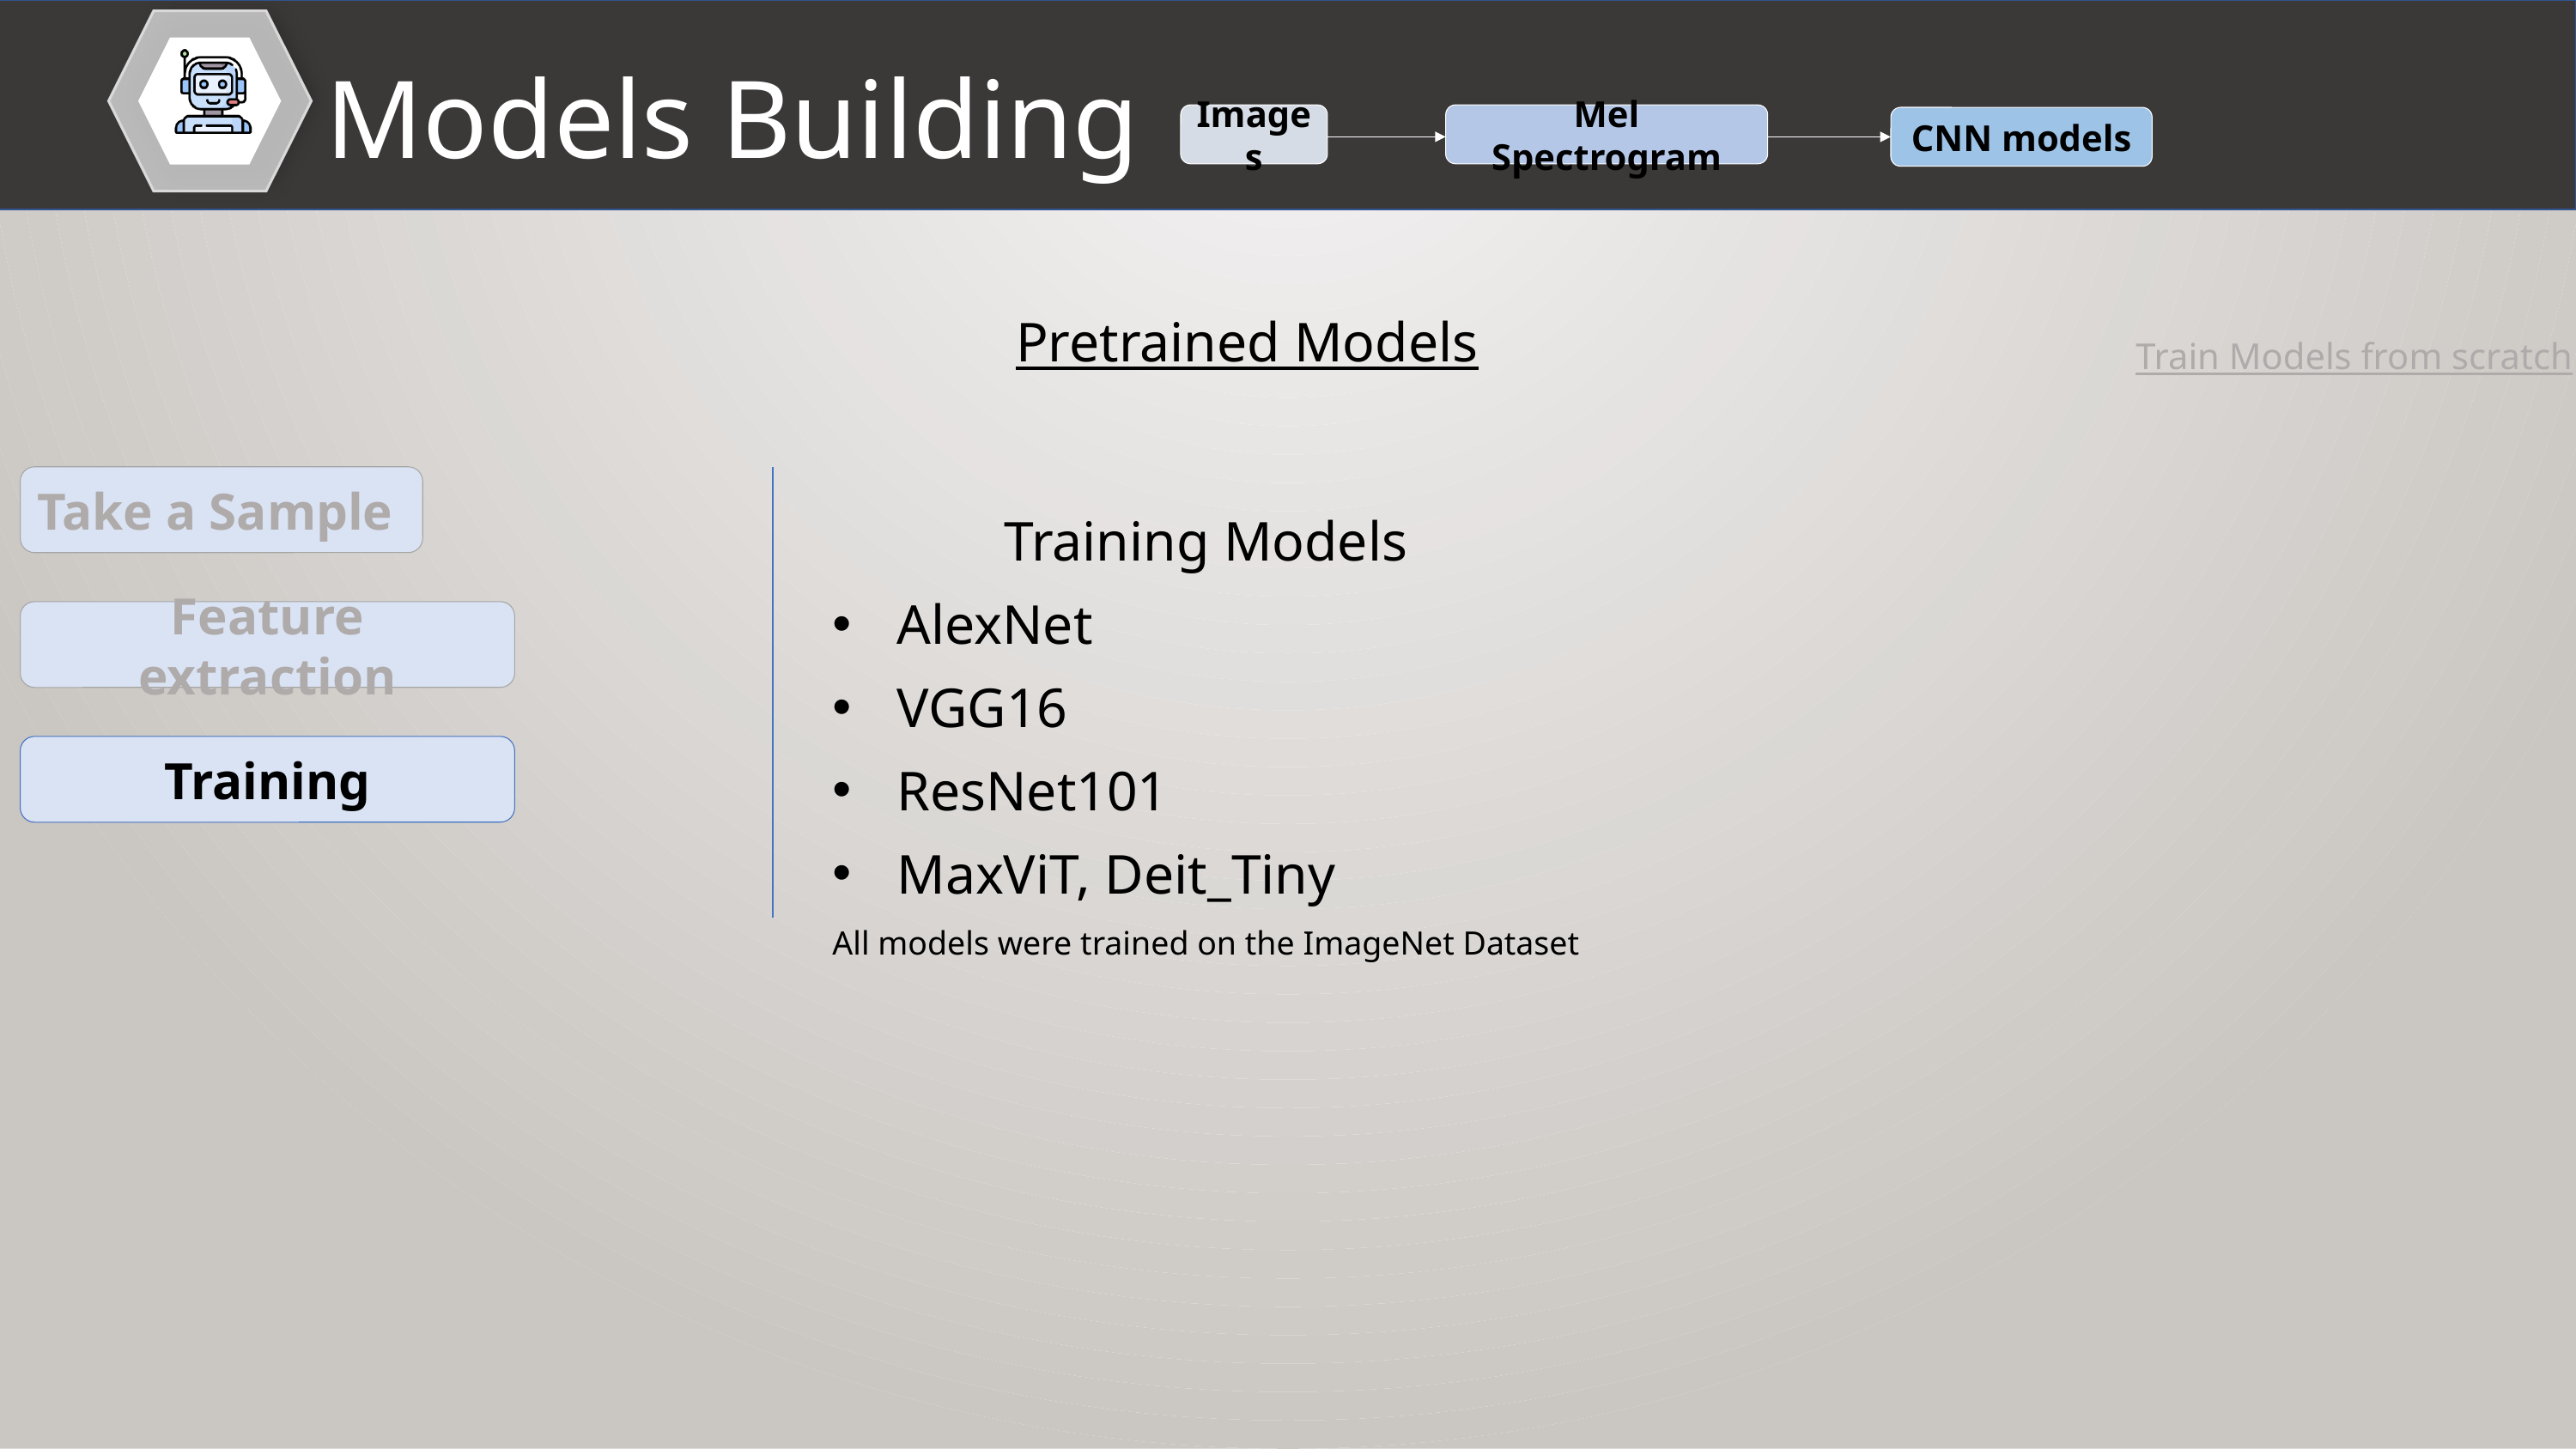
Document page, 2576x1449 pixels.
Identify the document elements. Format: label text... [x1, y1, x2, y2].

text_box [108, 10, 312, 191]
text_box Models Building [313, 15, 1152, 186]
text_box CNN models [1890, 106, 2153, 167]
text_box Mel Spectrogram [1445, 104, 1769, 165]
text_box Pretrained Models [1003, 209, 1492, 379]
text_box Feature extraction [20, 601, 515, 688]
text_box Training [20, 736, 515, 823]
text_box Images [1180, 104, 1328, 165]
text_box Train Models from scratch [2123, 213, 2576, 384]
text_box [0, 0, 2576, 210]
text_box Training Models AlexNet VGG16 ResNet101 MaxViT, Deit_Tiny All models were trained on the ImageNet Dataset [819, 469, 1593, 968]
text_box Take a Sample [20, 466, 423, 554]
